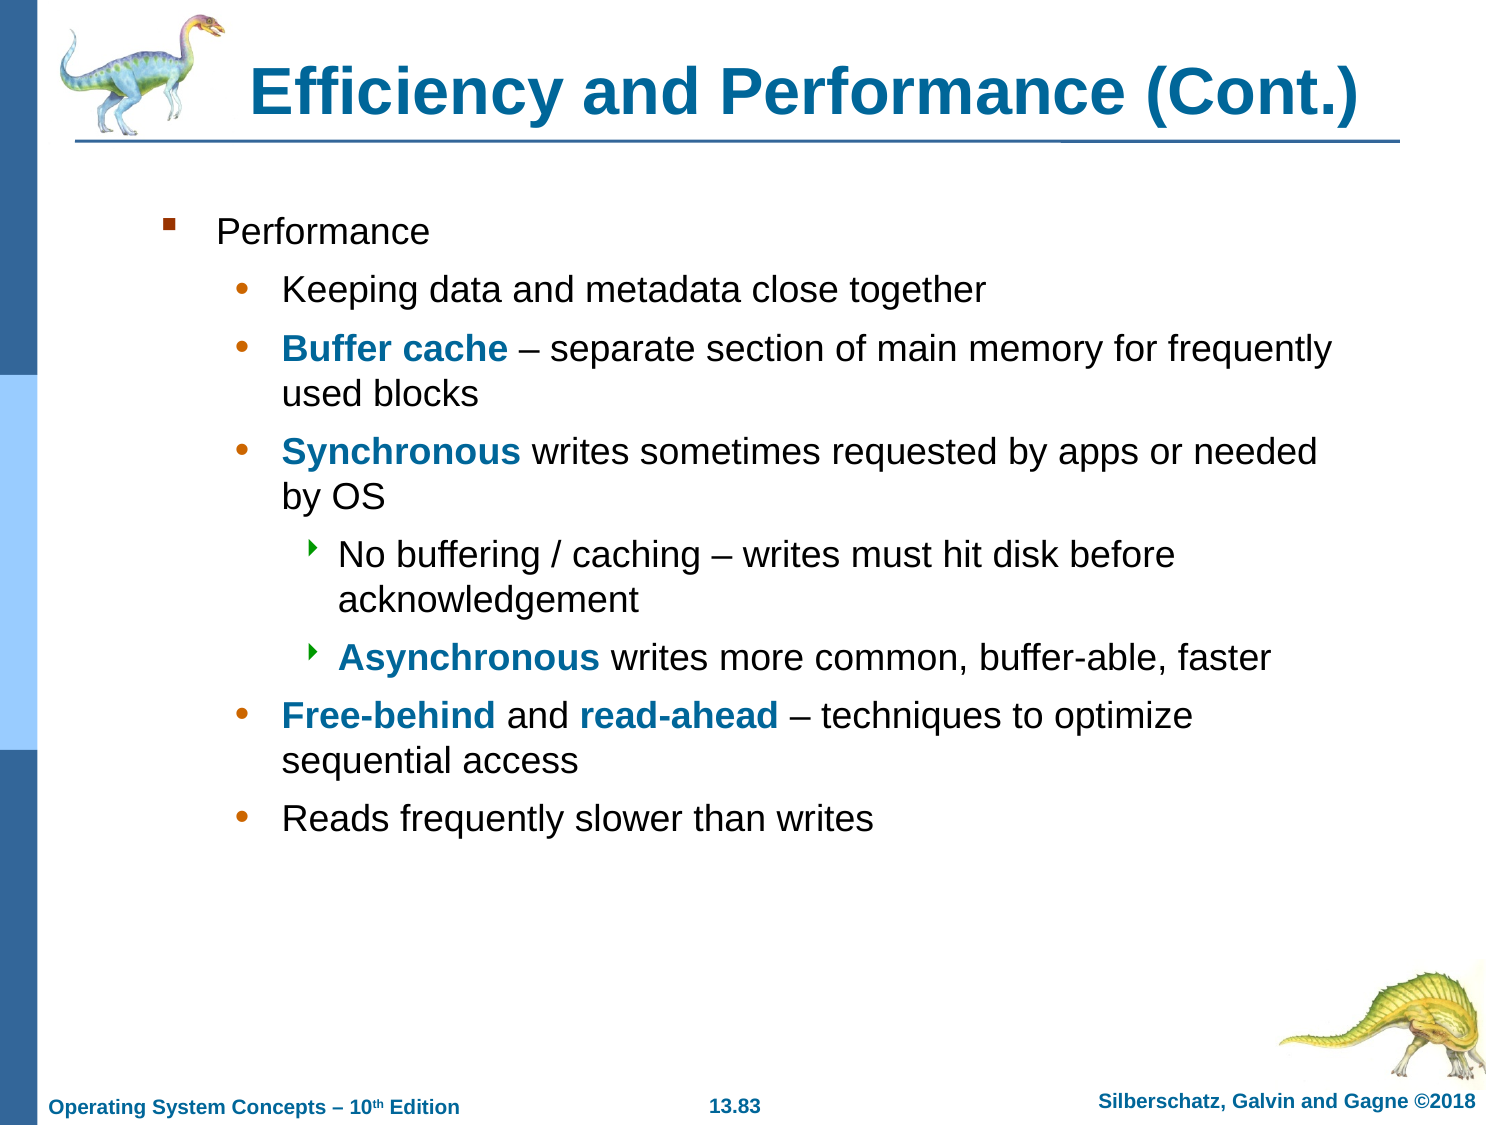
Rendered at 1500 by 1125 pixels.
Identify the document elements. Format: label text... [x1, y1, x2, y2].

title Efficiency and Performance (Cont.) [178, 40, 1433, 136]
picture [46, 0, 243, 149]
picture [1275, 959, 1486, 1090]
list Performance Keeping data and metadata close together Buffer cache – separate section of main memory for frequently used blocks Synchronous writes sometimes requested by apps or needed by OS No buffering / caching – writes must hit disk before acknowledgement Asynchronous writes more common, buffer-able, faster Free-behind and read-ahead – techniques to optimize sequential access Reads frequently slower than writes [144, 141, 1353, 885]
